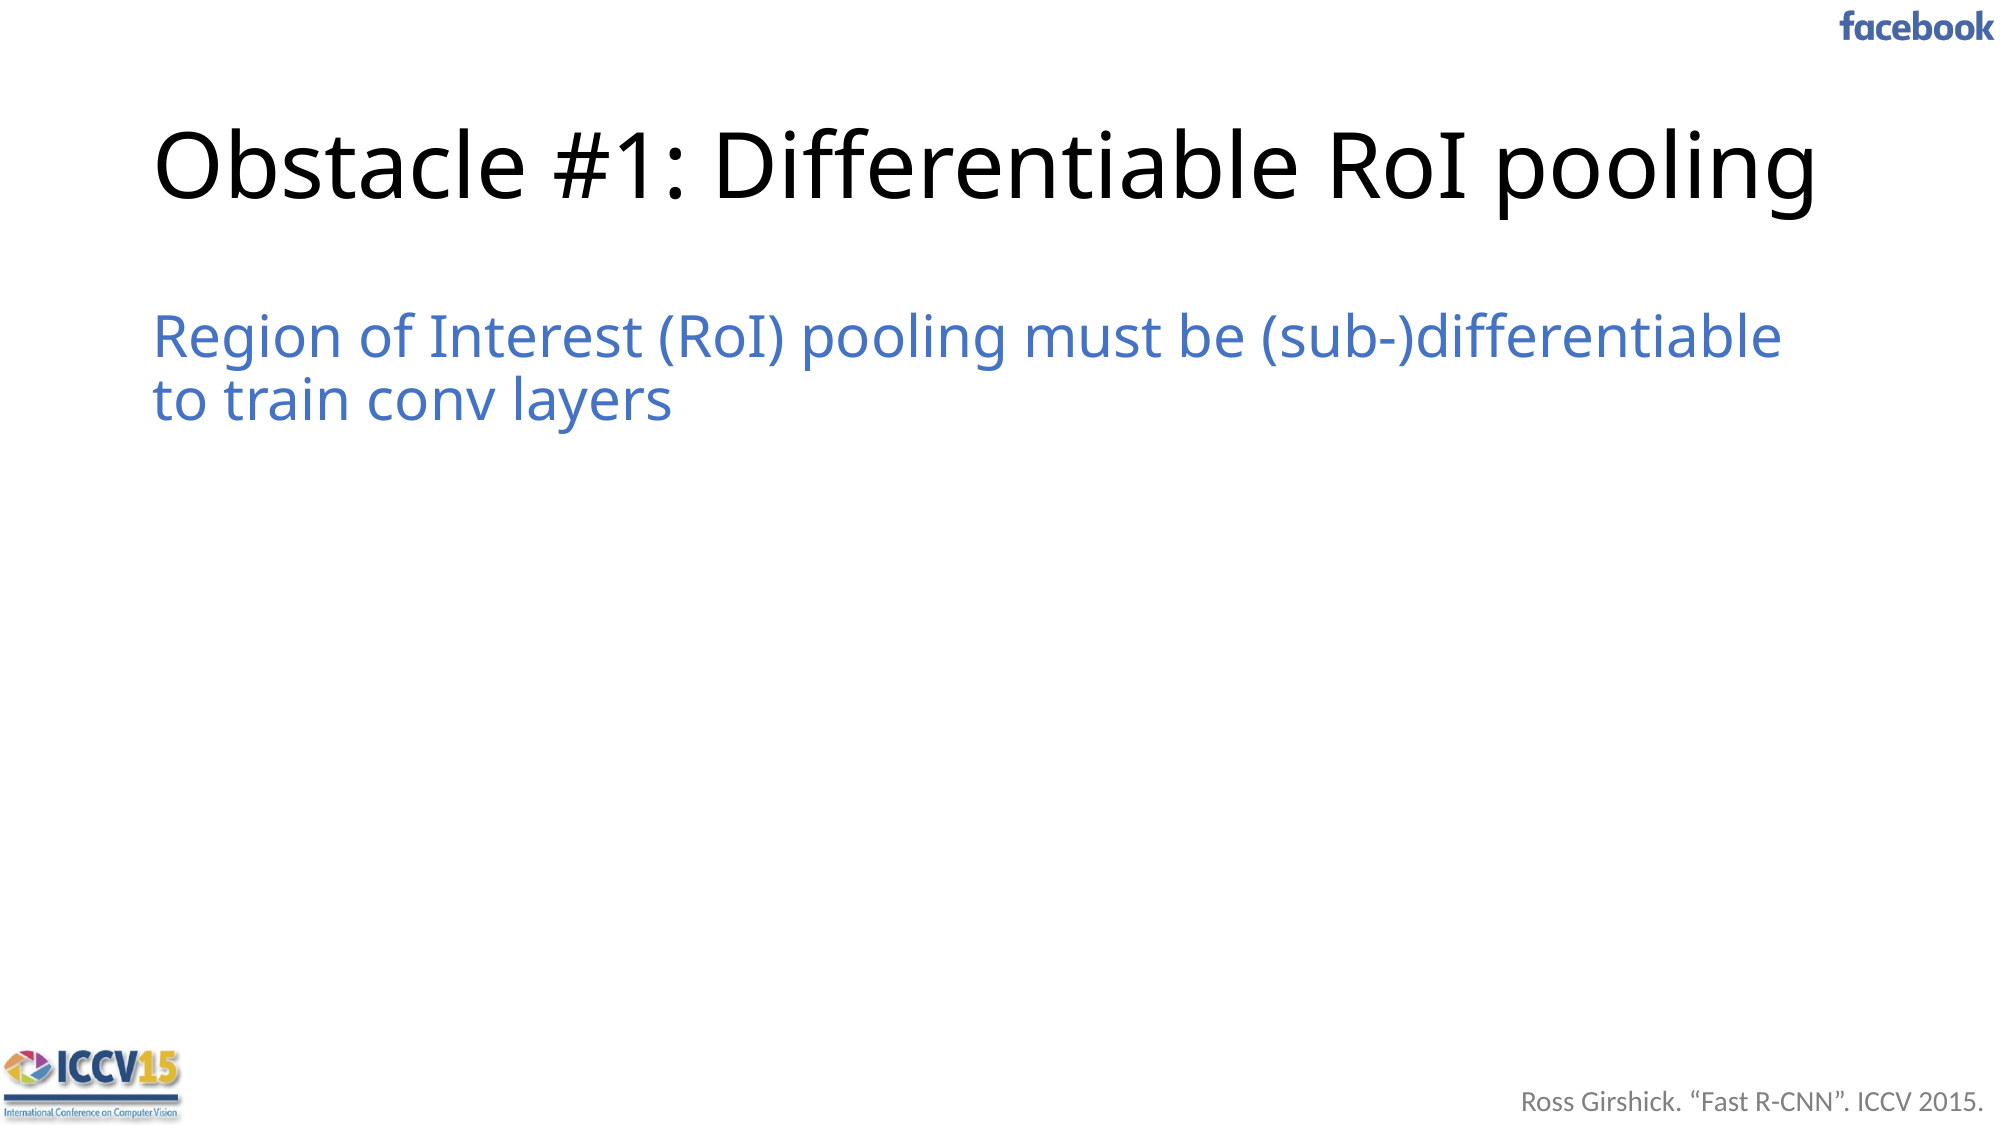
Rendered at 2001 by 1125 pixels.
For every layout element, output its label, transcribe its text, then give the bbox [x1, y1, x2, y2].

picture [0, 1042, 185, 1125]
list Region of Interest (RoI) pooling must be (sub-)differentiable to train conv layers [137, 299, 1863, 1014]
text_box Ross Girshick. “Fast R-CNN”. ICCV 2015. [160, 1074, 2000, 1125]
title Obstacle #1: Differentiable RoI pooling [137, 59, 1863, 278]
